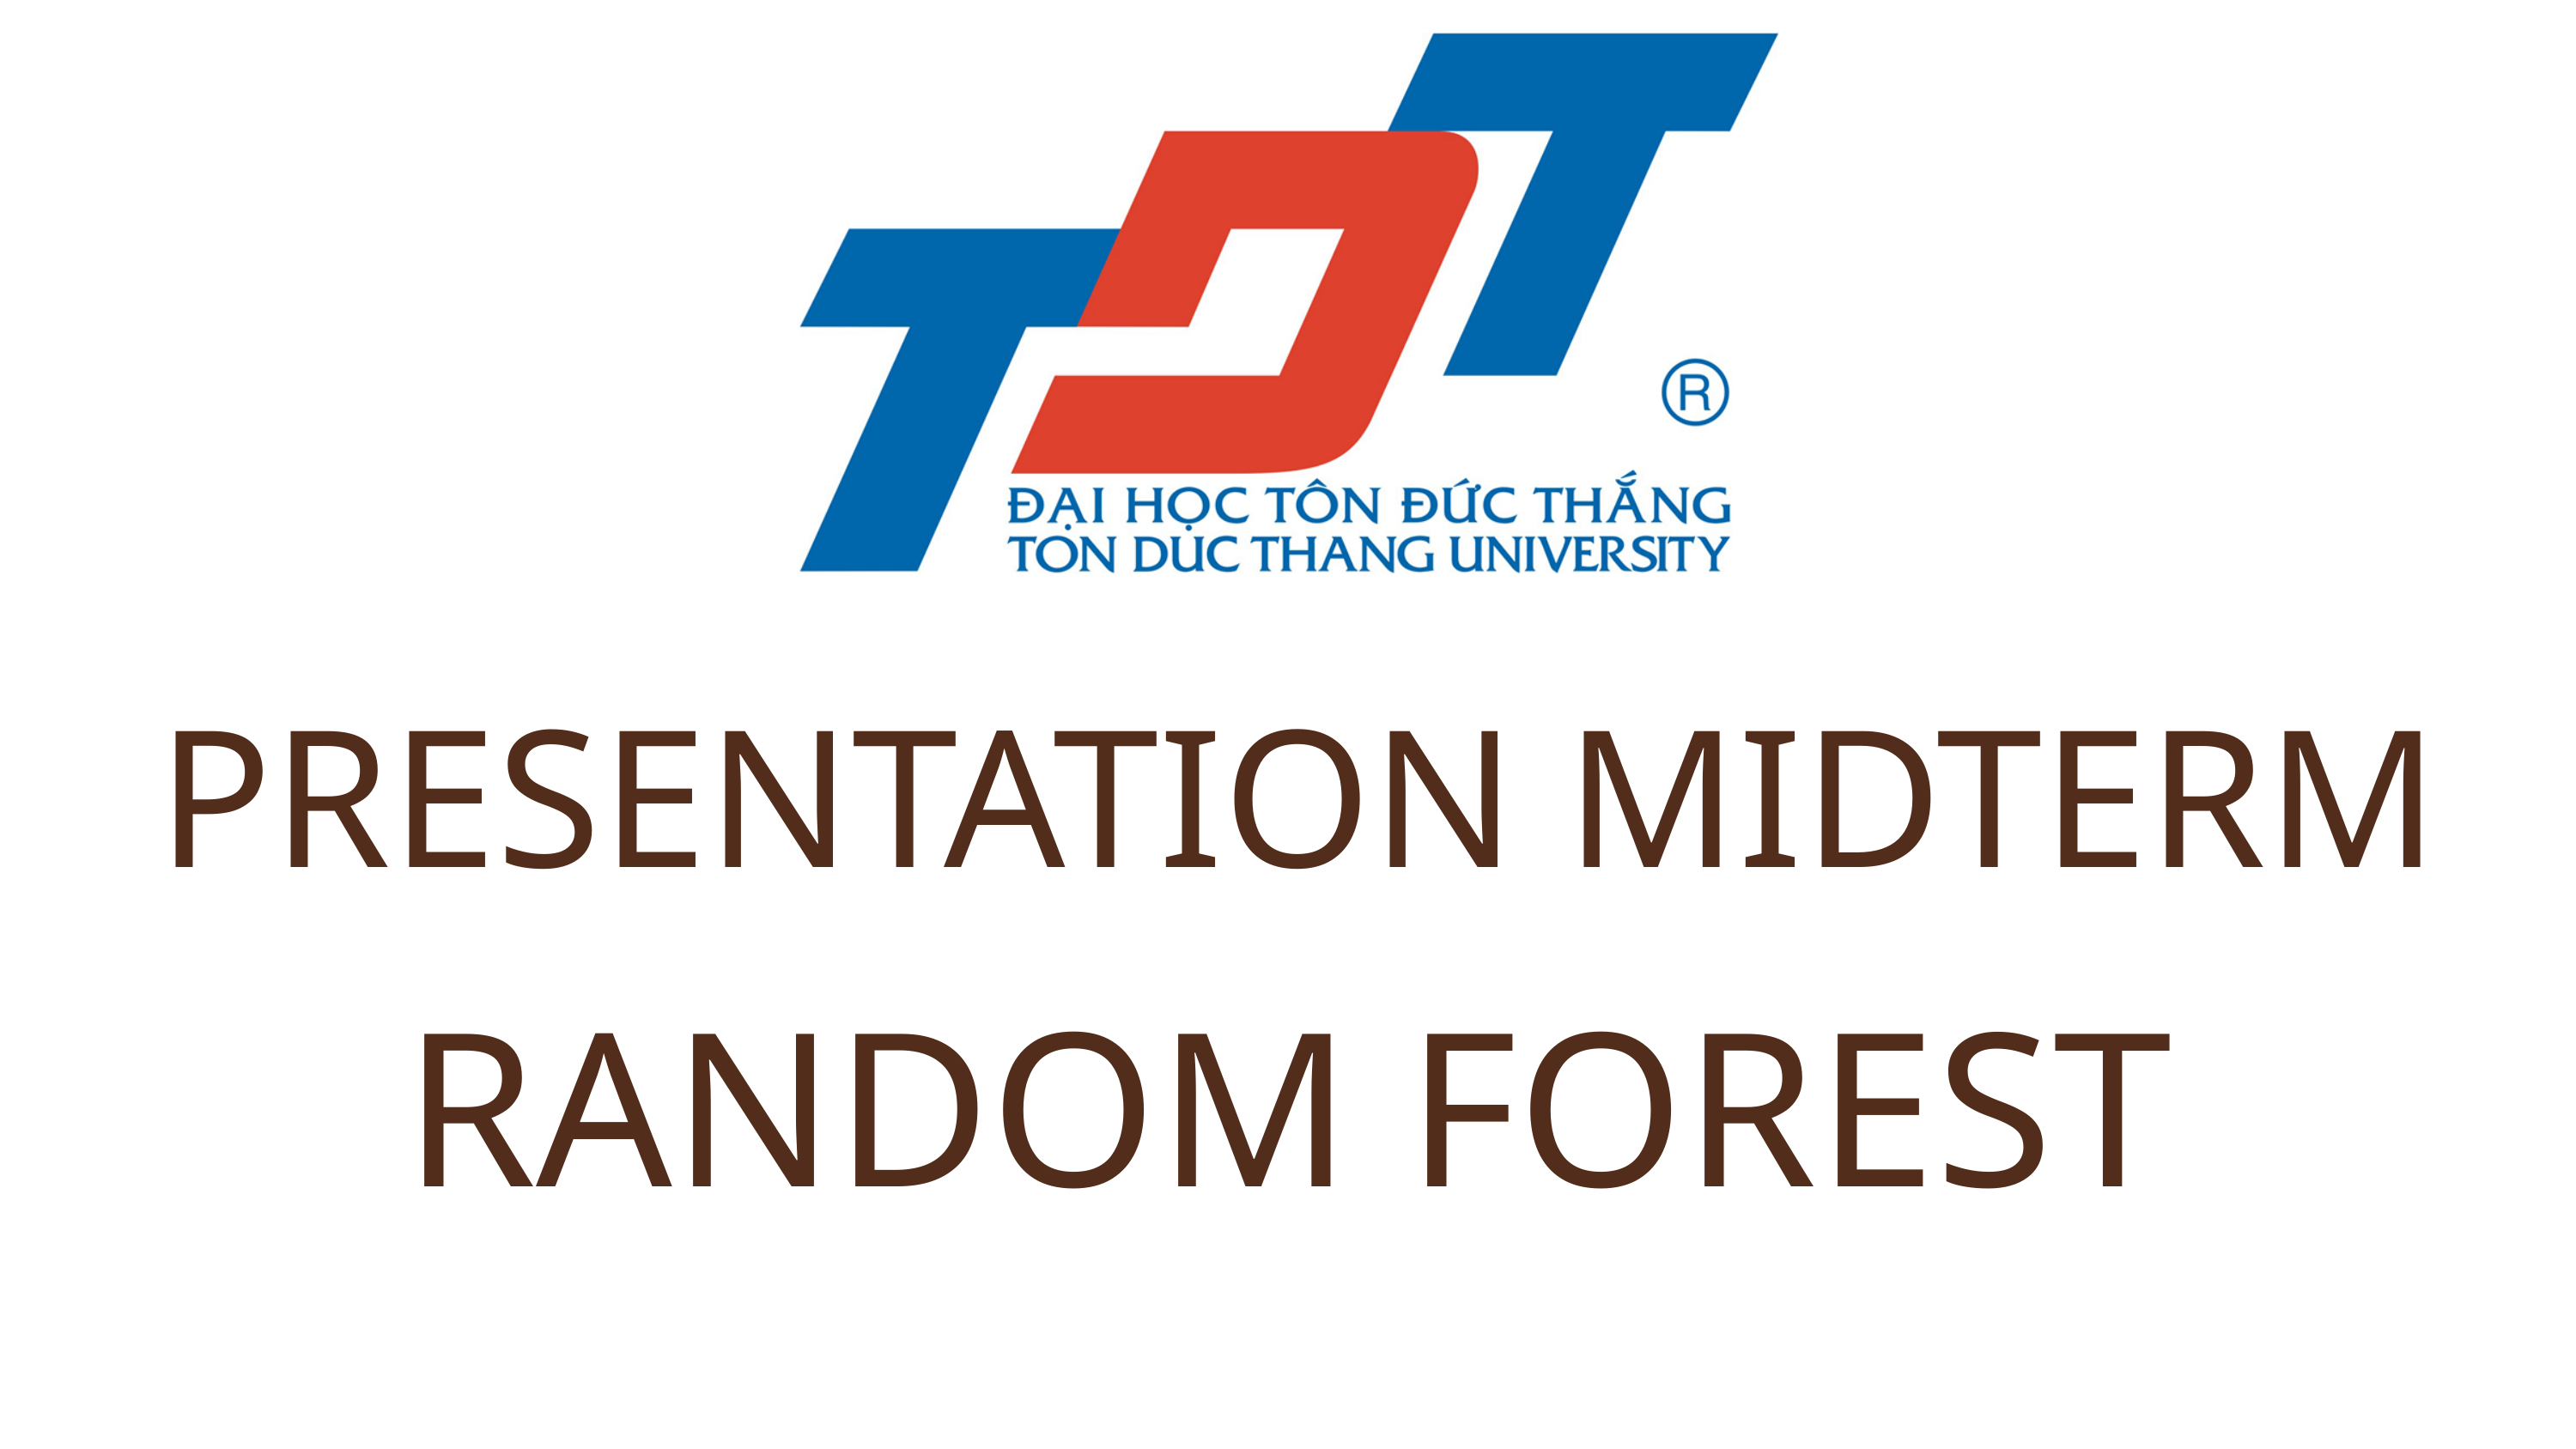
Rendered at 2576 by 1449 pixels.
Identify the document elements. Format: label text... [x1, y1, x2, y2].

text_box PRESENTATION MIDTERM [0, 638, 2576, 906]
text_box RANDOM FOREST [400, 930, 2176, 1230]
text_box [771, 0, 1805, 601]
